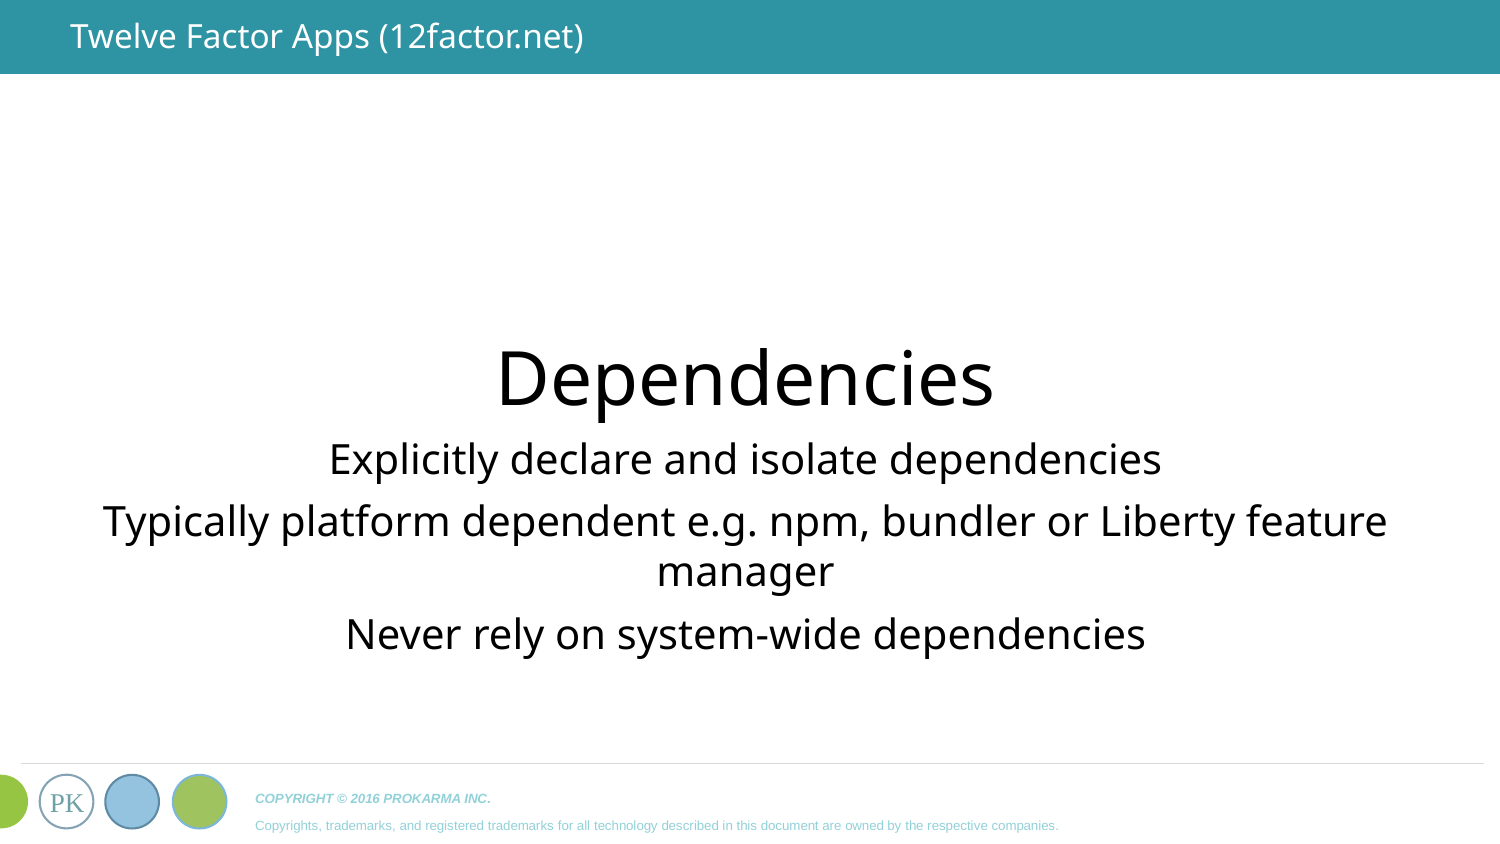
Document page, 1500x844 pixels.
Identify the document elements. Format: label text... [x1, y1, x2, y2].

title Twelve Factor Apps (12factor.net) [55, 12, 1349, 66]
list Dependencies Explicitly declare and isolate dependencies Typically platform dependent e.g. npm, bundler or Liberty feature manager Never rely on system-wide dependencies [29, 105, 1462, 760]
